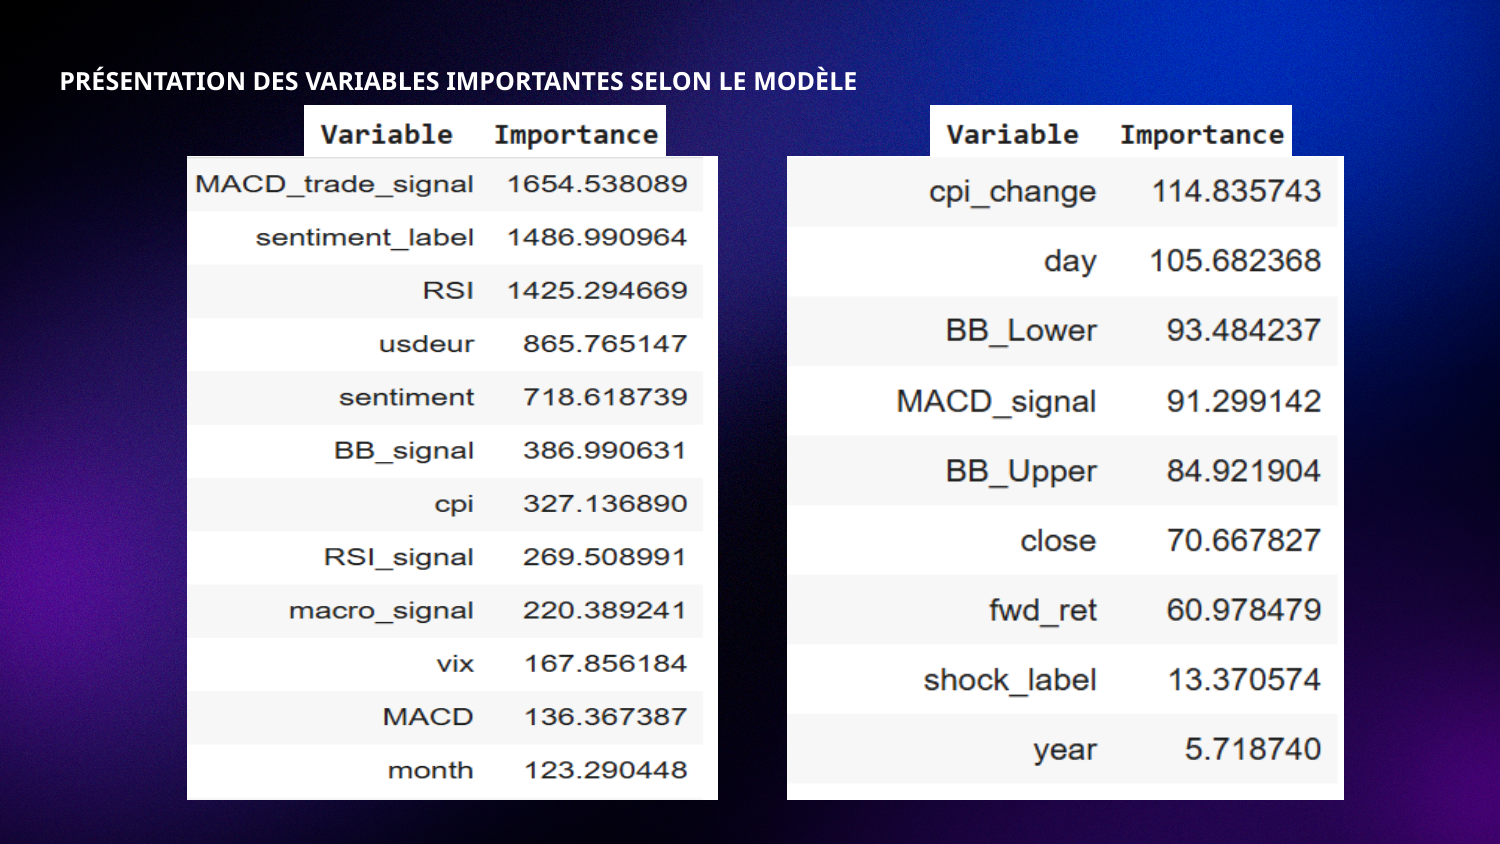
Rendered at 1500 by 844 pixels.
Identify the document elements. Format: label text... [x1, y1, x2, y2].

picture [0, 0, 1500, 844]
text_box [670, 139, 925, 765]
text_box [1298, 139, 1417, 765]
text_box [73, 139, 299, 765]
subtitle PRÉSENTATION DES VARIABLES IMPORTANTES SELON LE MODÈLE [59, 25, 1089, 96]
